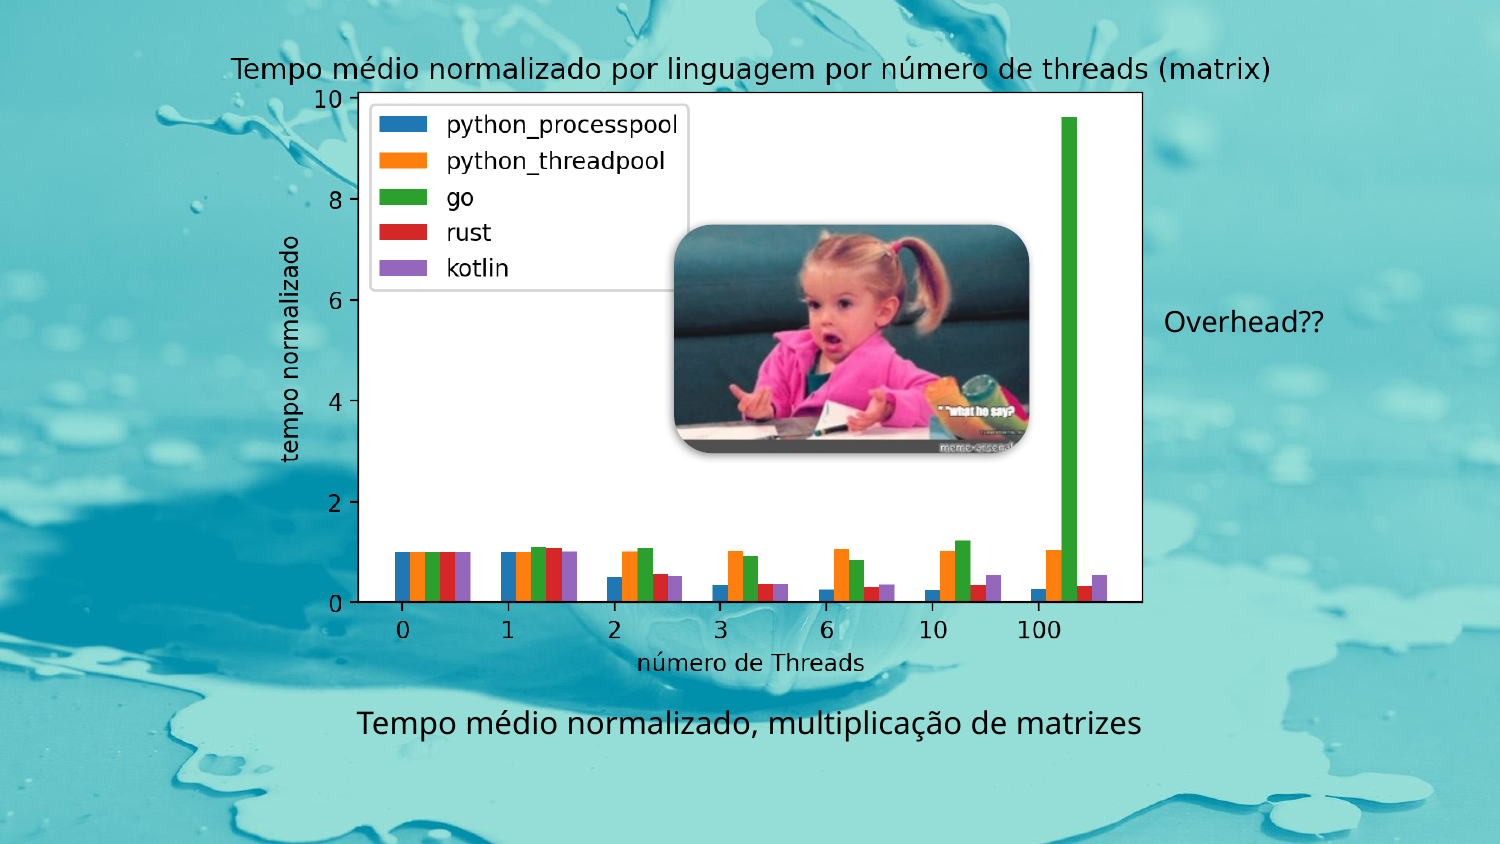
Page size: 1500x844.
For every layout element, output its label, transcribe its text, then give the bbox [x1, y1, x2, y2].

picture [0, 0, 1500, 844]
text_box Overhead?? [1291, 288, 1381, 354]
list Tempo médio normalizado, multiplicação de matrizes [136, 691, 1364, 753]
